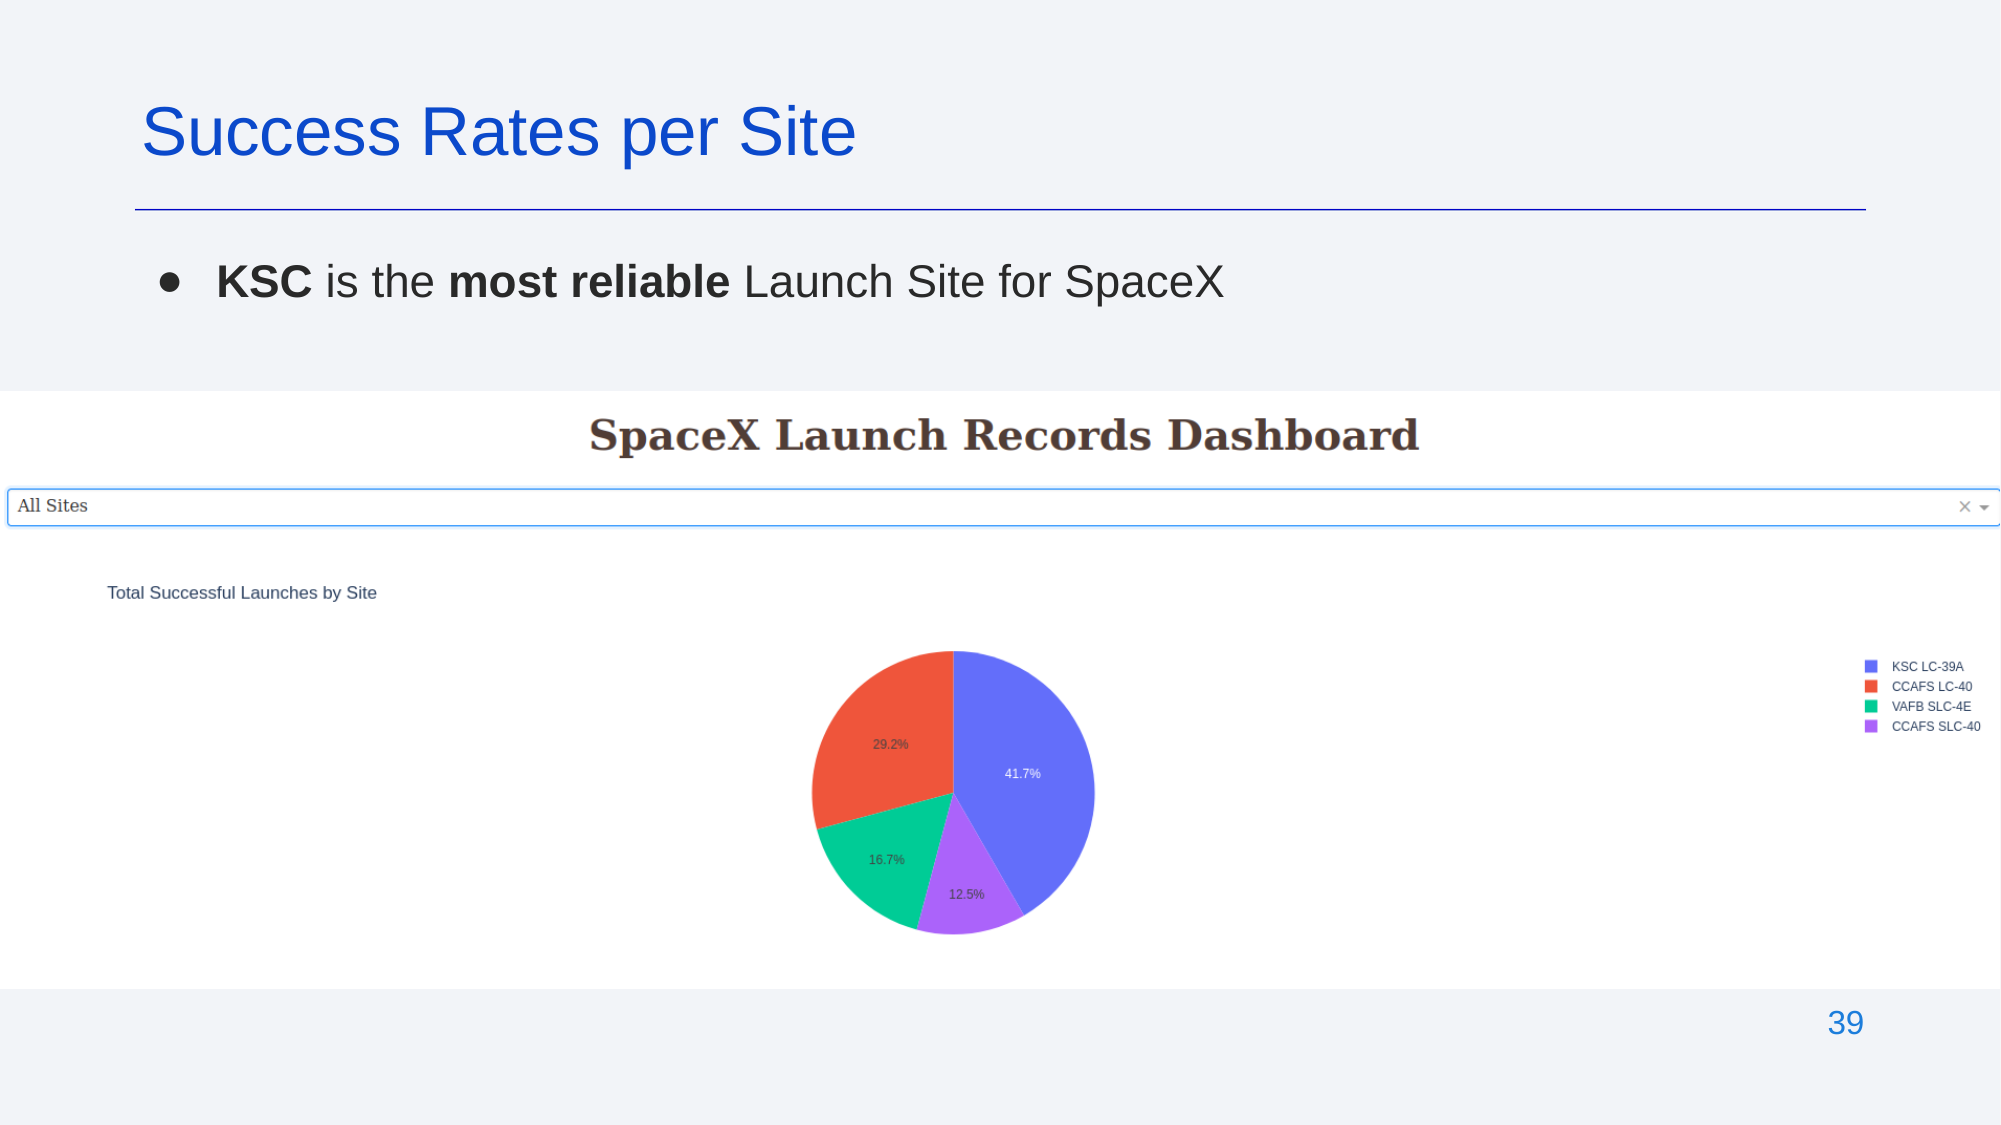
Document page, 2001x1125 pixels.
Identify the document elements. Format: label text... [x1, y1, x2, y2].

text_box Success Rates per Site [126, 88, 1852, 179]
picture [0, 0, 2001, 1125]
list KSC is the most reliable Launch Site for SpaceX [126, 244, 1725, 389]
slide_number ‹#› [1429, 1000, 1880, 1055]
